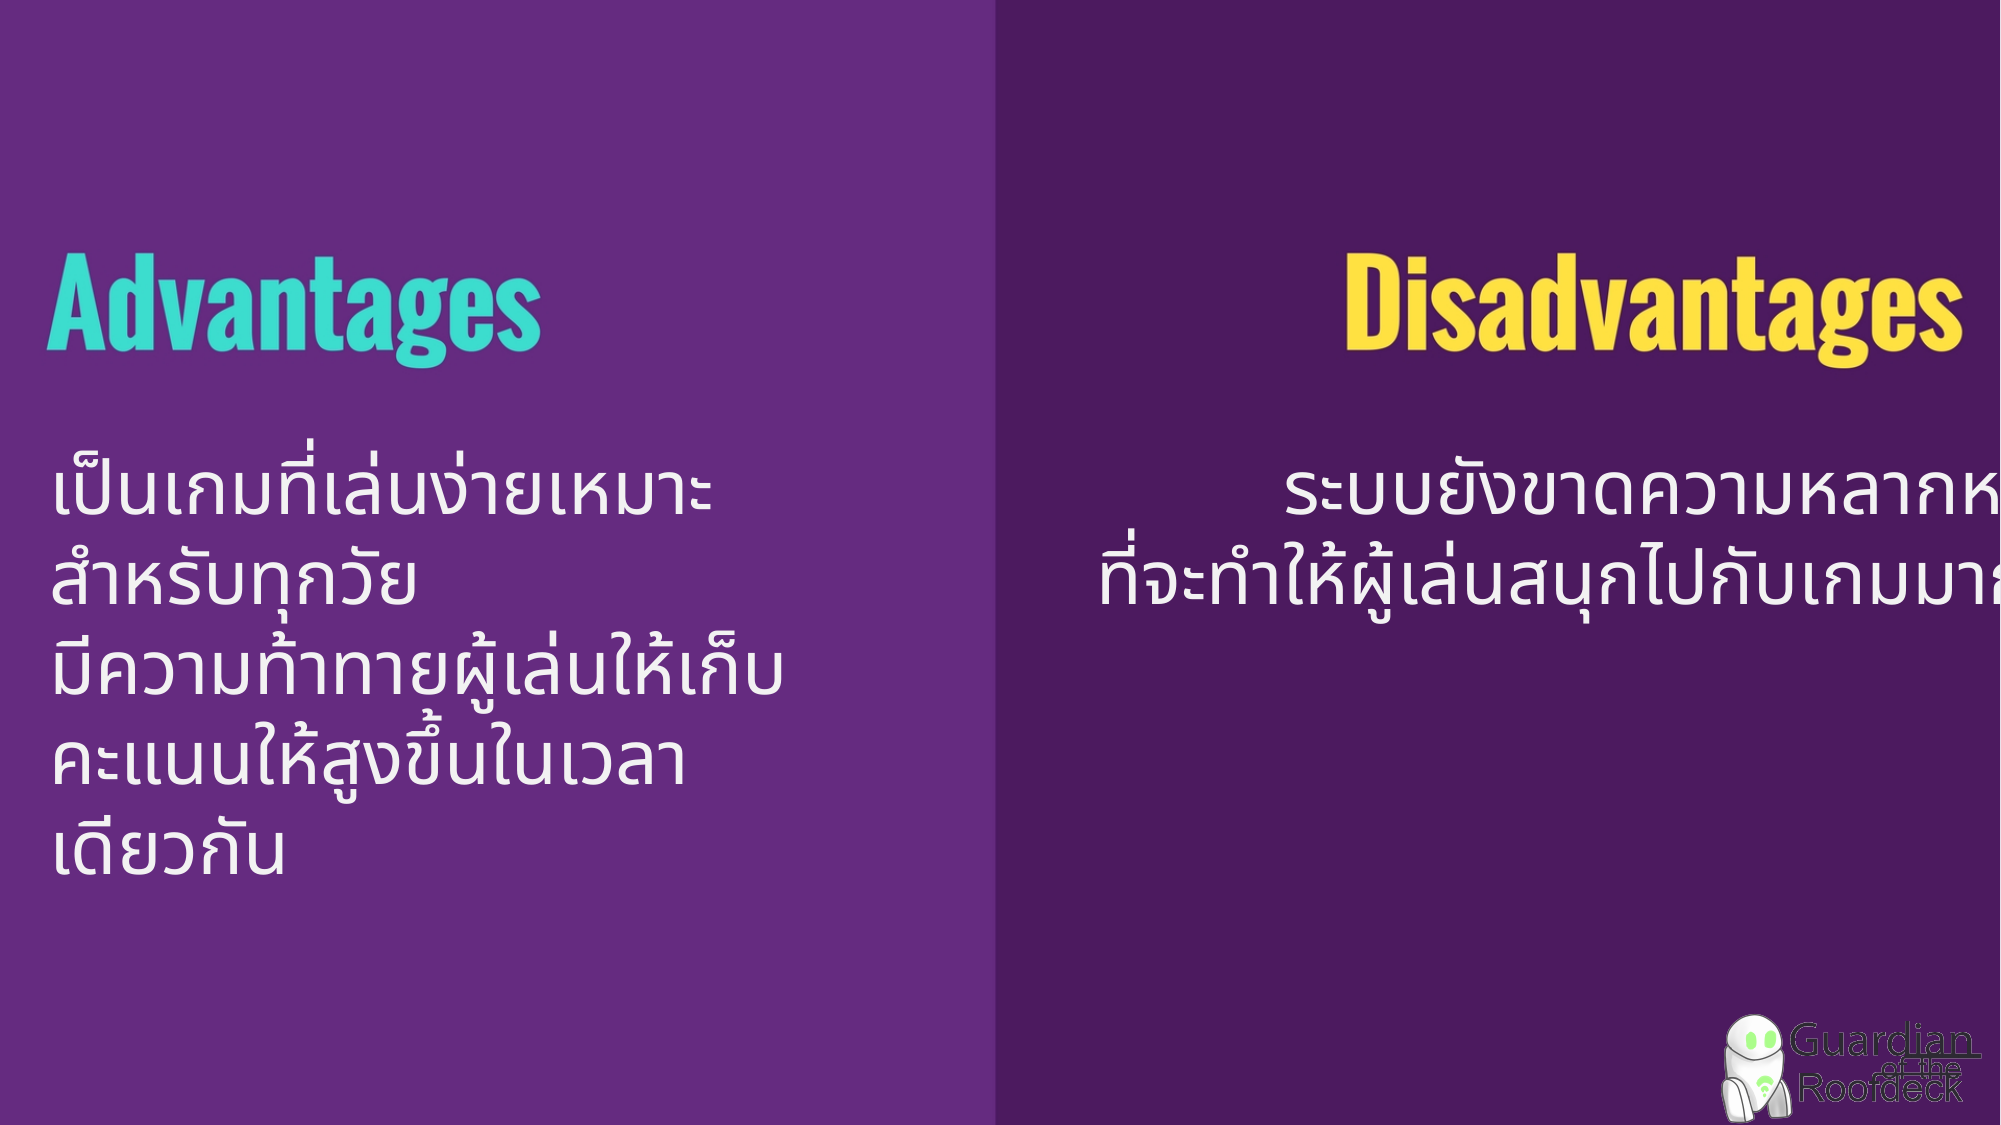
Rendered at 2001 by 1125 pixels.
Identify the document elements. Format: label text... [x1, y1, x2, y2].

text_box ระบบยังขาดความหลากหลาย ที่จะทำให้ผู้เล่นสนุกไปกับเกมมากขึ้น [1081, 432, 2000, 627]
text_box เป็นเกมที่เล่นง่ายเหมาะสำหรับทุกวัย มีความท้าทายผู้เล่นให้เก็บคะแนนให้สูงขึ้นในเวลาเดียวกัน [34, 432, 892, 942]
picture [0, 0, 2001, 1125]
